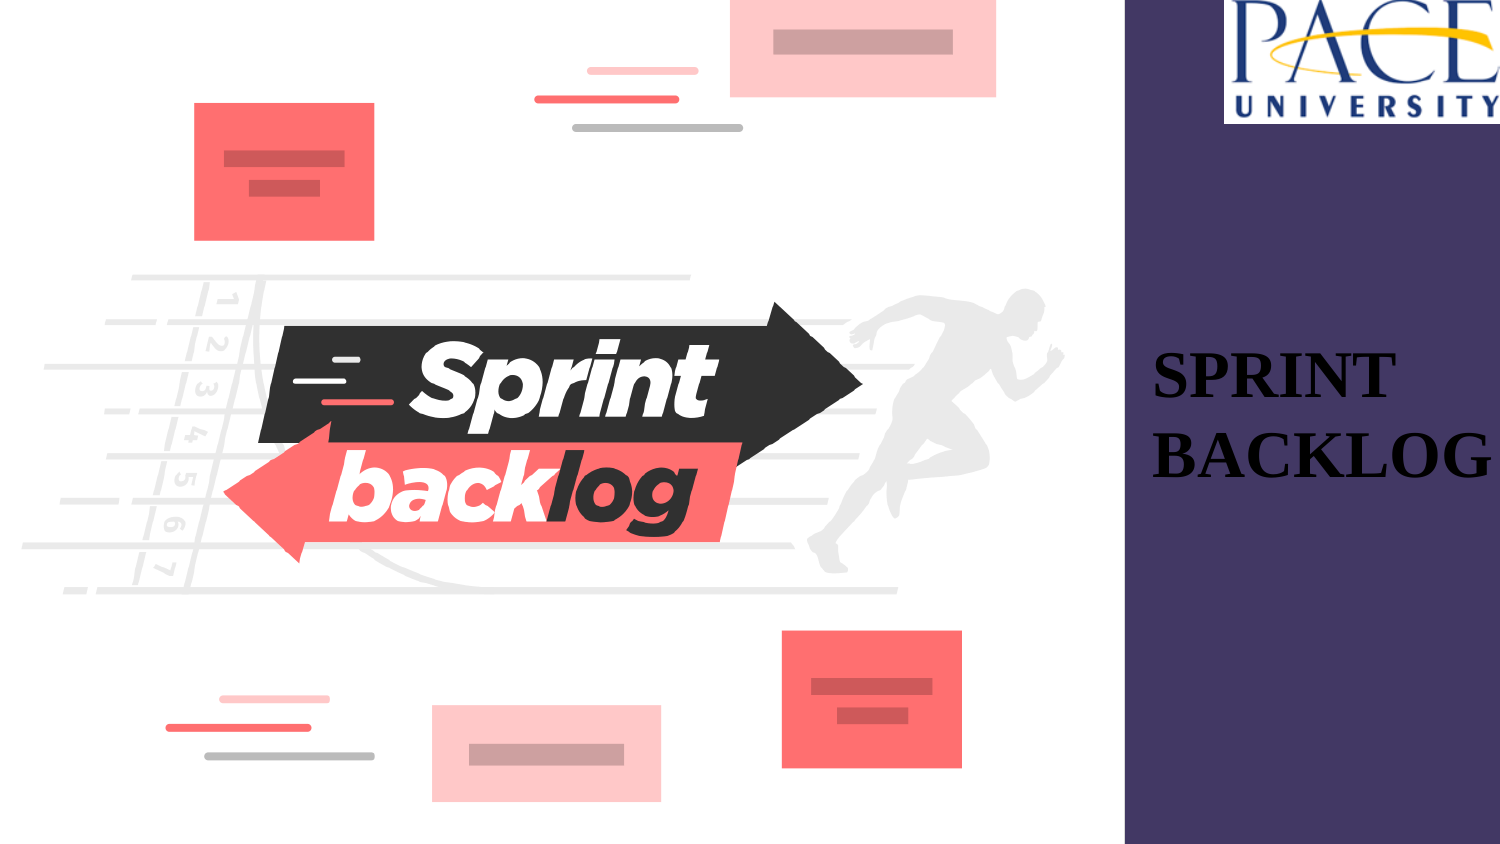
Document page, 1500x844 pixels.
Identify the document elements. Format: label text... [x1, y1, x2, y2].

text_box SPRINT BACKLOG [1137, 323, 1500, 497]
title SWOT ANALYSIS [1129, 73, 1351, 184]
picture [0, 0, 1126, 844]
picture [1224, 0, 1500, 124]
